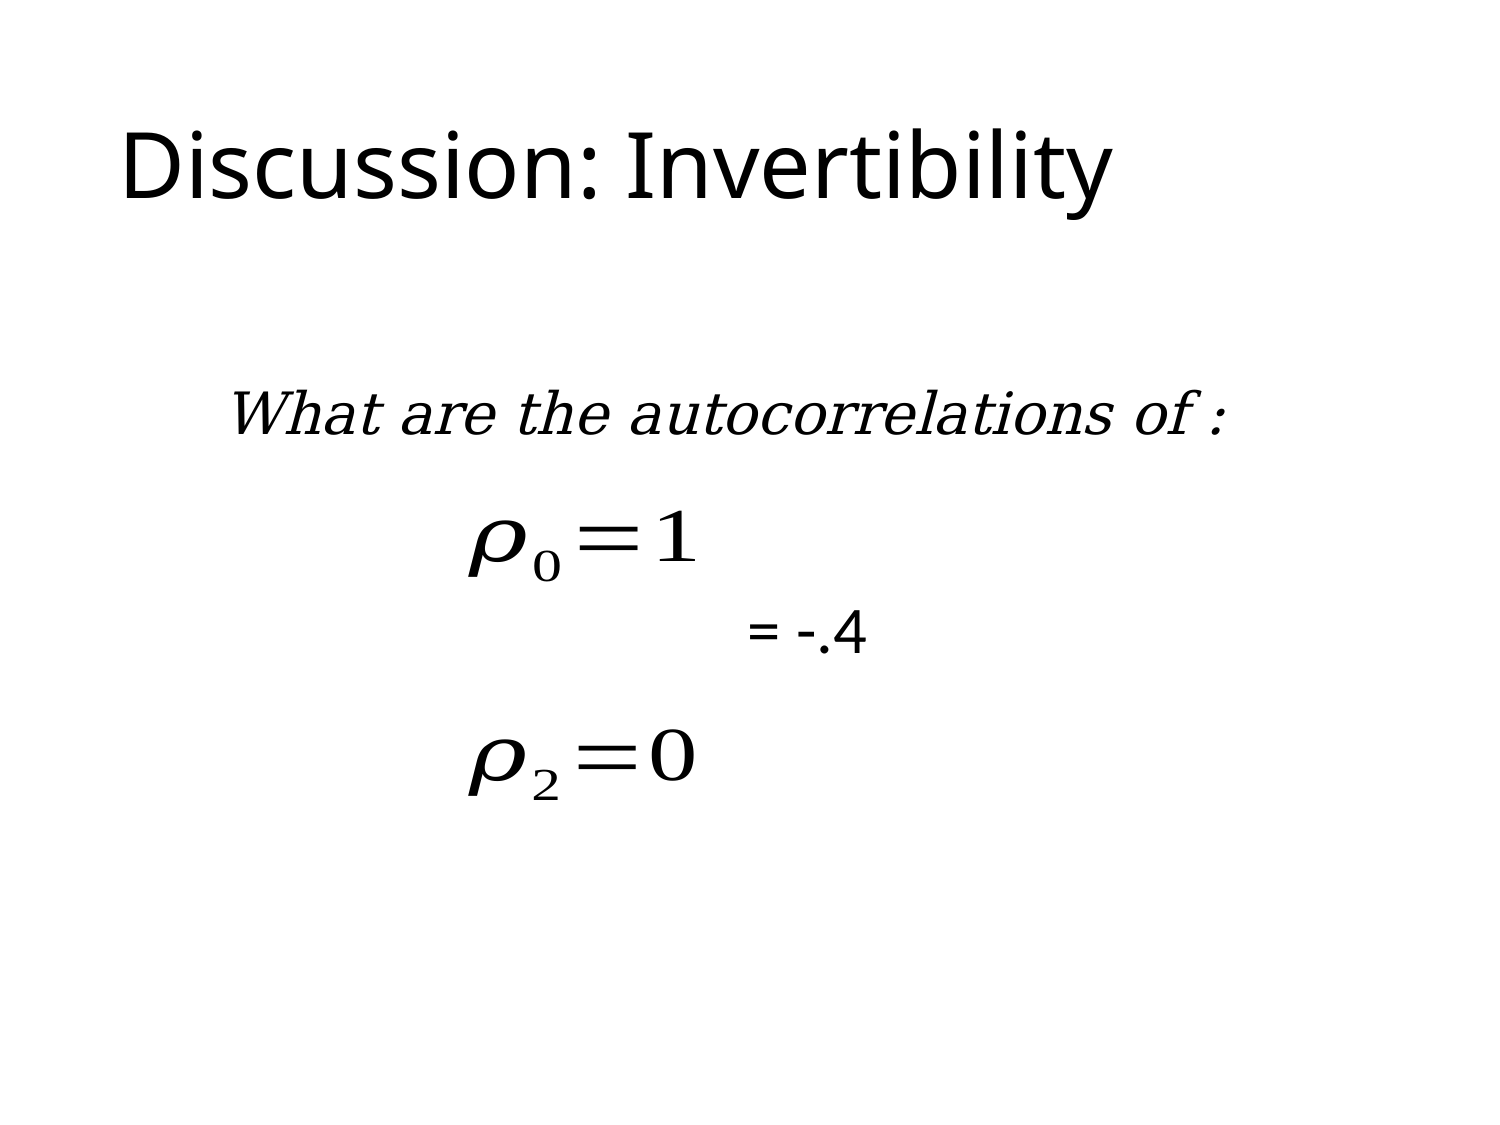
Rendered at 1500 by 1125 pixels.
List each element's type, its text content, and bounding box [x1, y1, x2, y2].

title Discussion: Invertibility [103, 59, 1397, 278]
